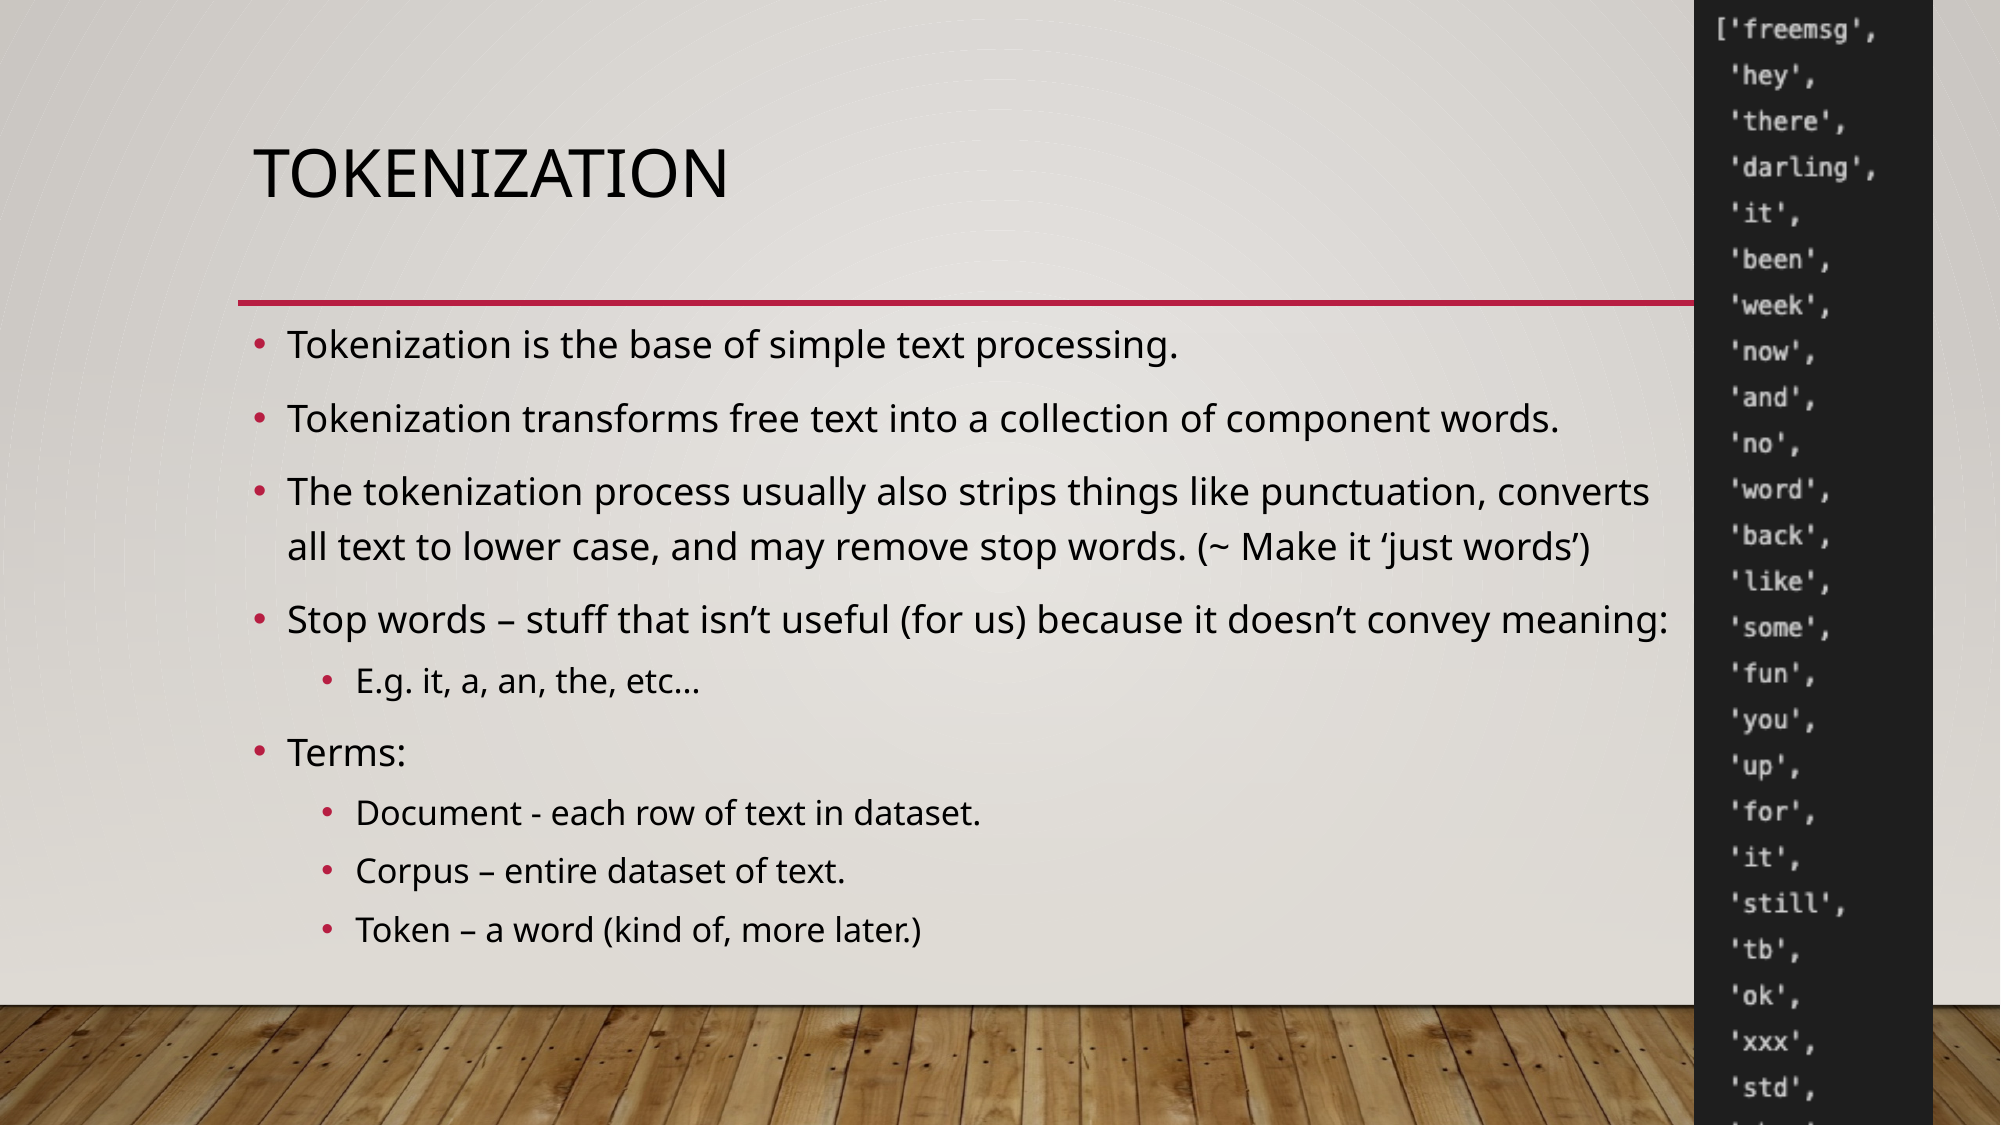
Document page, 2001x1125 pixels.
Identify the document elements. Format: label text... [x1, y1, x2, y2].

title Tokenization [238, 131, 1694, 304]
list Tokenization is the base of simple text processing. Tokenization transforms free text into a collection of component words. The tokenization process usually also strips things like punctuation, converts all text to lower case, and may remove stop words. (~ Make it ‘just words’) Stop words – stuff that isn’t useful (for us) because it doesn’t convey meaning: E.g. it, a, an, the, etc… Terms: Document - each row of text in dataset. Corpus – entire dataset of text. Token – a word (kind of, more later.) [238, 304, 1694, 993]
picture [0, 0, 2000, 1125]
